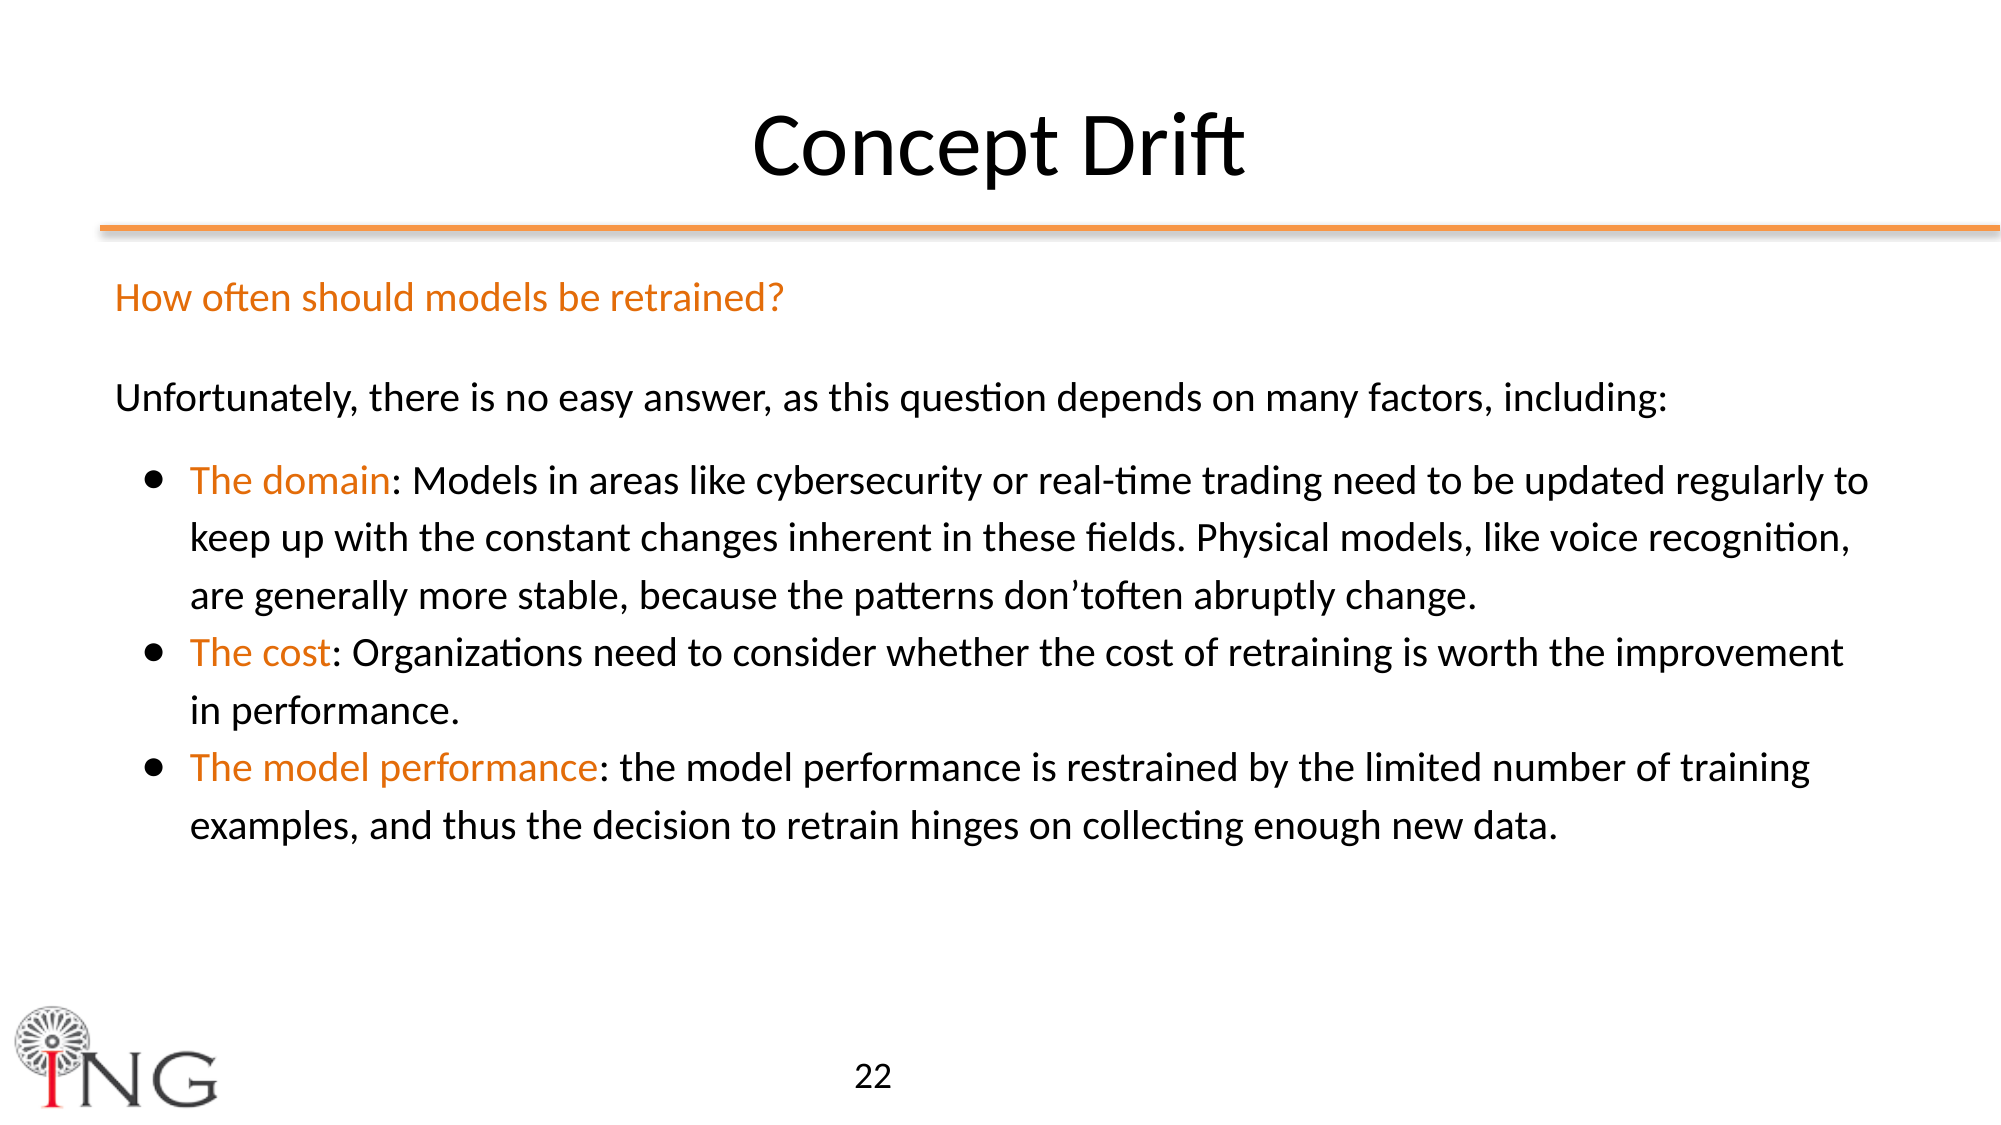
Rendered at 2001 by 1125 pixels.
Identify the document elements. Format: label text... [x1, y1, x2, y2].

list How often should models be retrained? Unfortunately, there is no easy answer, as this question depends on many factors, including: The domain: Models in areas like cybersecurity or real-time trading need to be updated regularly to keep up with the constant changes inherent in these fields. Physical models, like voice recognition, are generally more stable, because the patterns don’toften abruptly change. The cost: Organizations need to consider whether the cost of retraining is worth the improvement in performance. The model performance: the model performance is restrained by the limited number of training examples, and thus the decision to retrain hinges on collecting enough new data. [99, 262, 1900, 1005]
text_box Concept Drift [99, 45, 1900, 233]
picture [0, 987, 244, 1125]
slide_number ‹#› [839, 1043, 1900, 1104]
